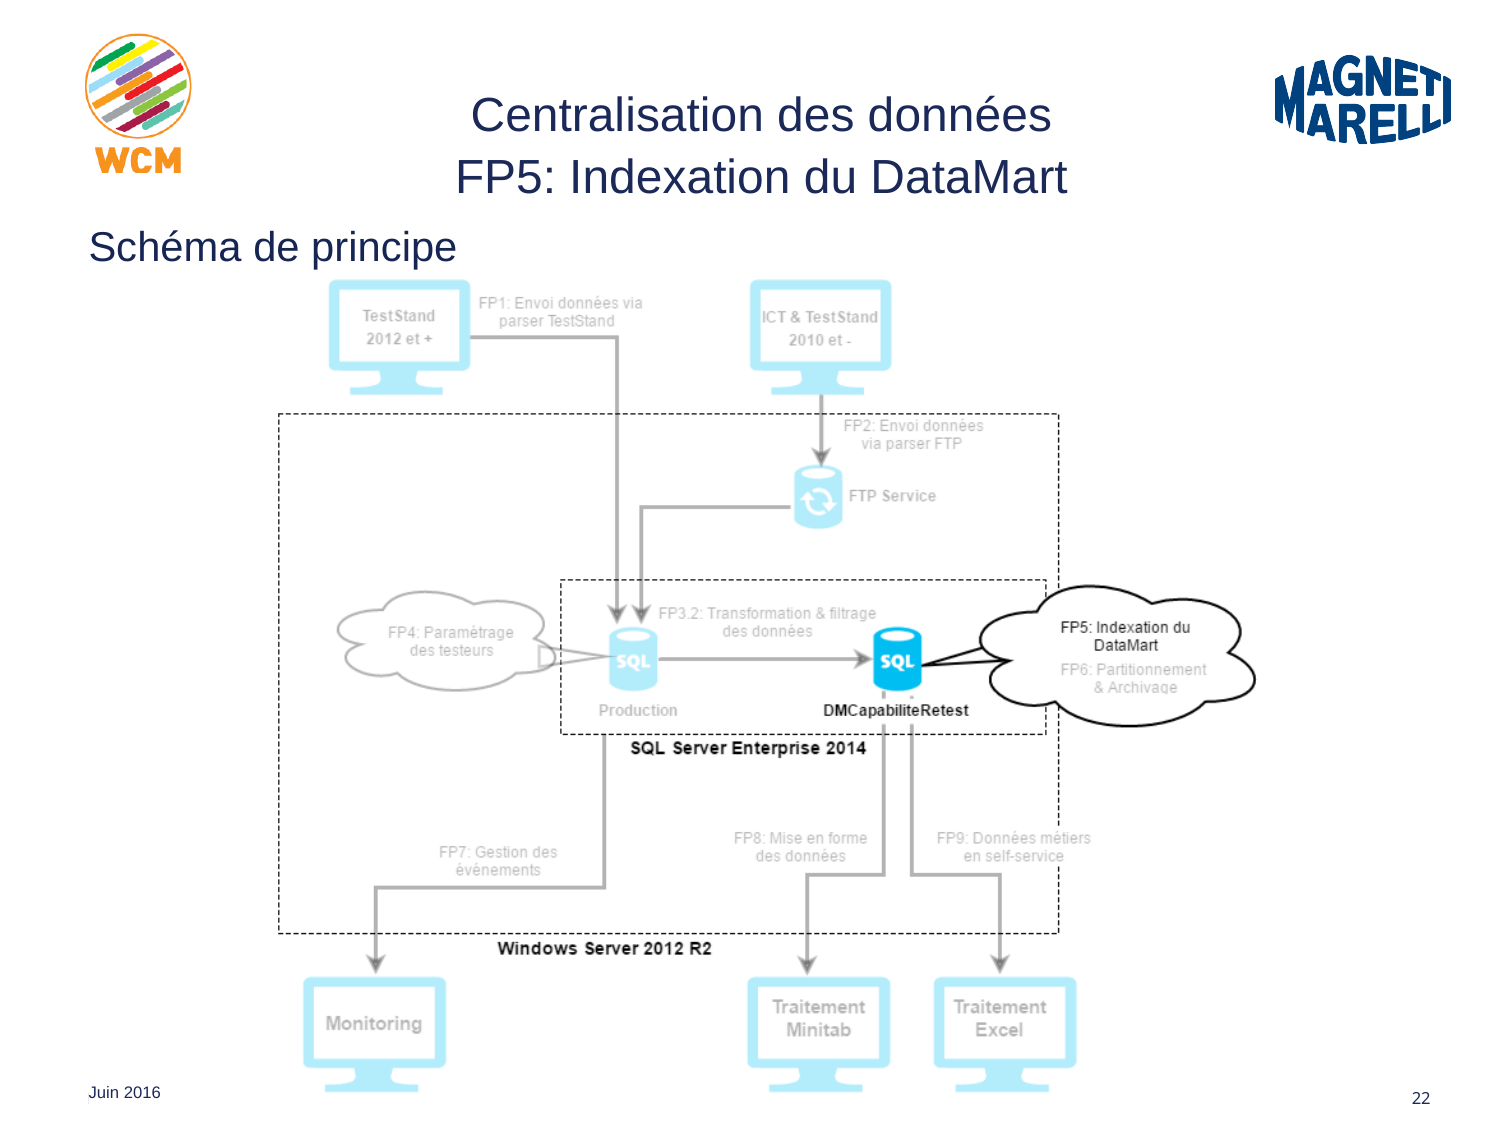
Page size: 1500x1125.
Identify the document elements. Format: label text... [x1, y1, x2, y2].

list Schéma de principe [88, 219, 1438, 1013]
picture [1275, 11, 1451, 188]
slide_number 22 [1396, 1079, 1463, 1118]
footer Juin 2016 [88, 1082, 183, 1115]
picture [53, 31, 231, 173]
title Centralisation des données FP5: Indexation du DataMart [289, 78, 1235, 220]
picture [277, 278, 1270, 1095]
